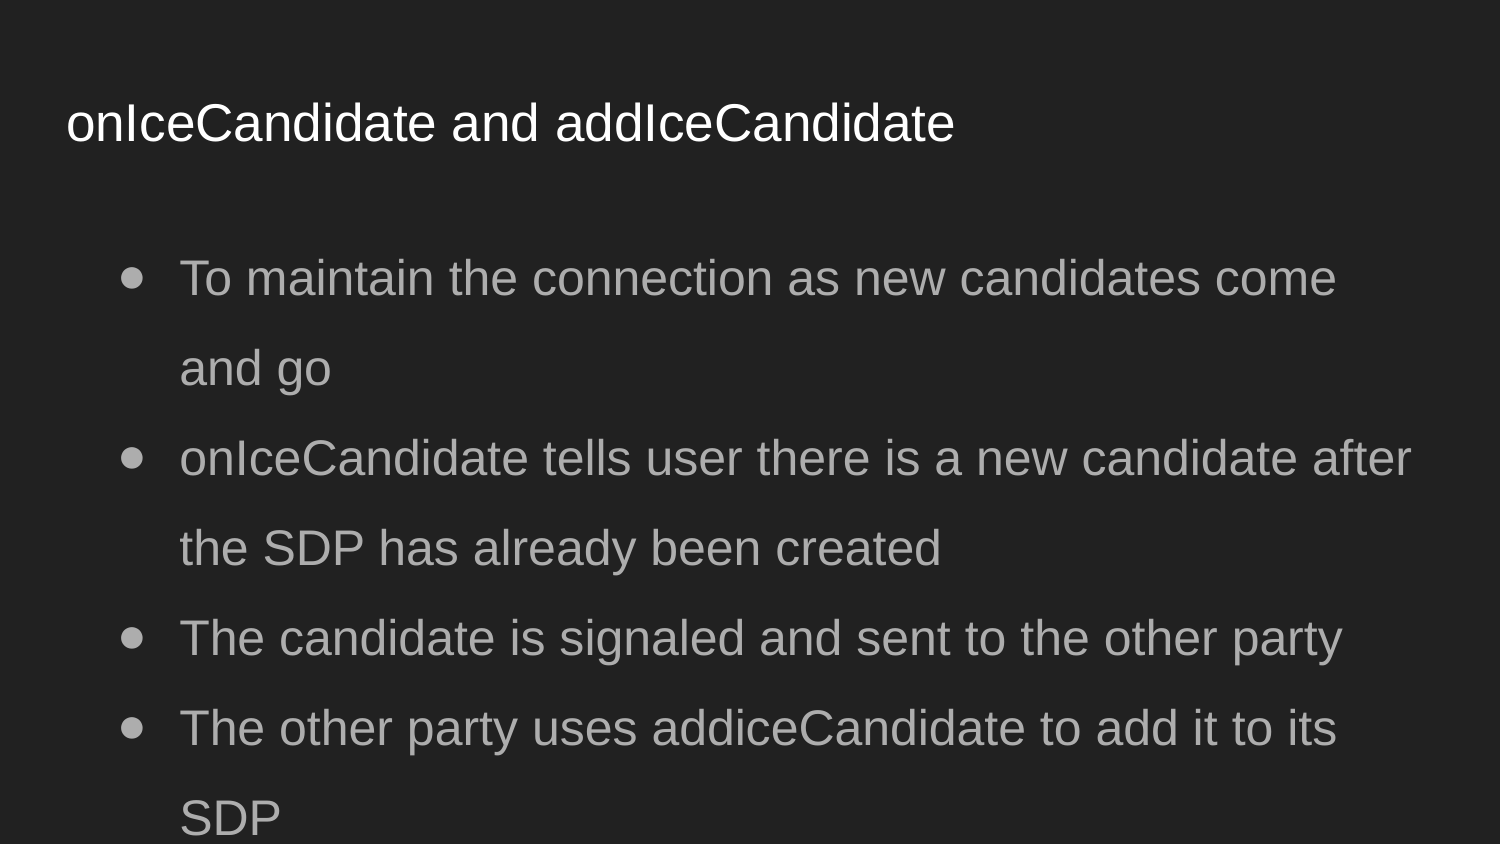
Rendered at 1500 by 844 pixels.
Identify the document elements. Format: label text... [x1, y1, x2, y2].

title onIceCandidate and addIceCandidate [51, 72, 1449, 167]
text_box To maintain the connection as new candidates come and go onIceCandidate tells user there is a new candidate after the SDP has already been created The candidate is signaled and sent to the other party The other party uses addiceCandidate to add it to its SDP [89, 200, 1430, 823]
